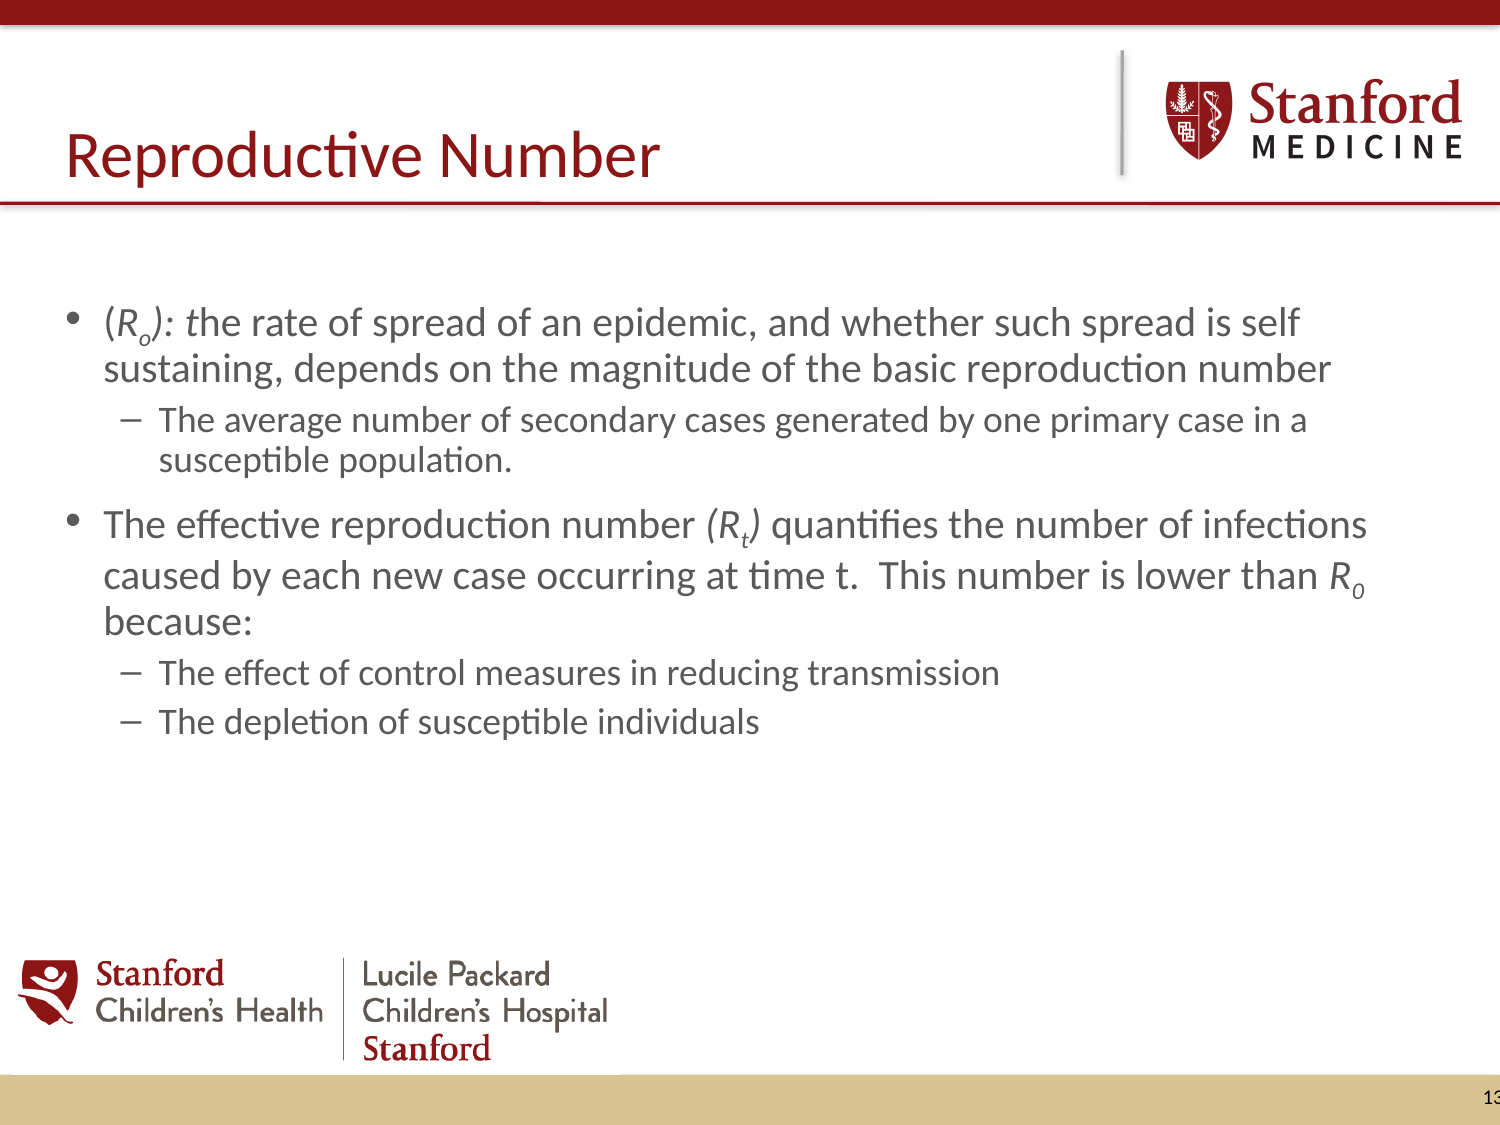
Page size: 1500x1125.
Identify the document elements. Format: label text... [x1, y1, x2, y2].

title Reproductive Number [50, 110, 1100, 200]
list (Ro): the rate of spread of an epidemic, and whether such spread is self sustaining, depends on the magnitude of the basic reproduction number The average number of secondary cases generated by one primary case in a susceptible population. The effective reproduction number (Rt) quantifies the number of infections caused by each new case occurring at time t. This number is lower than R0 because: The effect of control measures in reducing transmission The depletion of susceptible individuals [50, 287, 1450, 913]
picture [12, 950, 621, 1075]
picture [1162, 74, 1466, 163]
